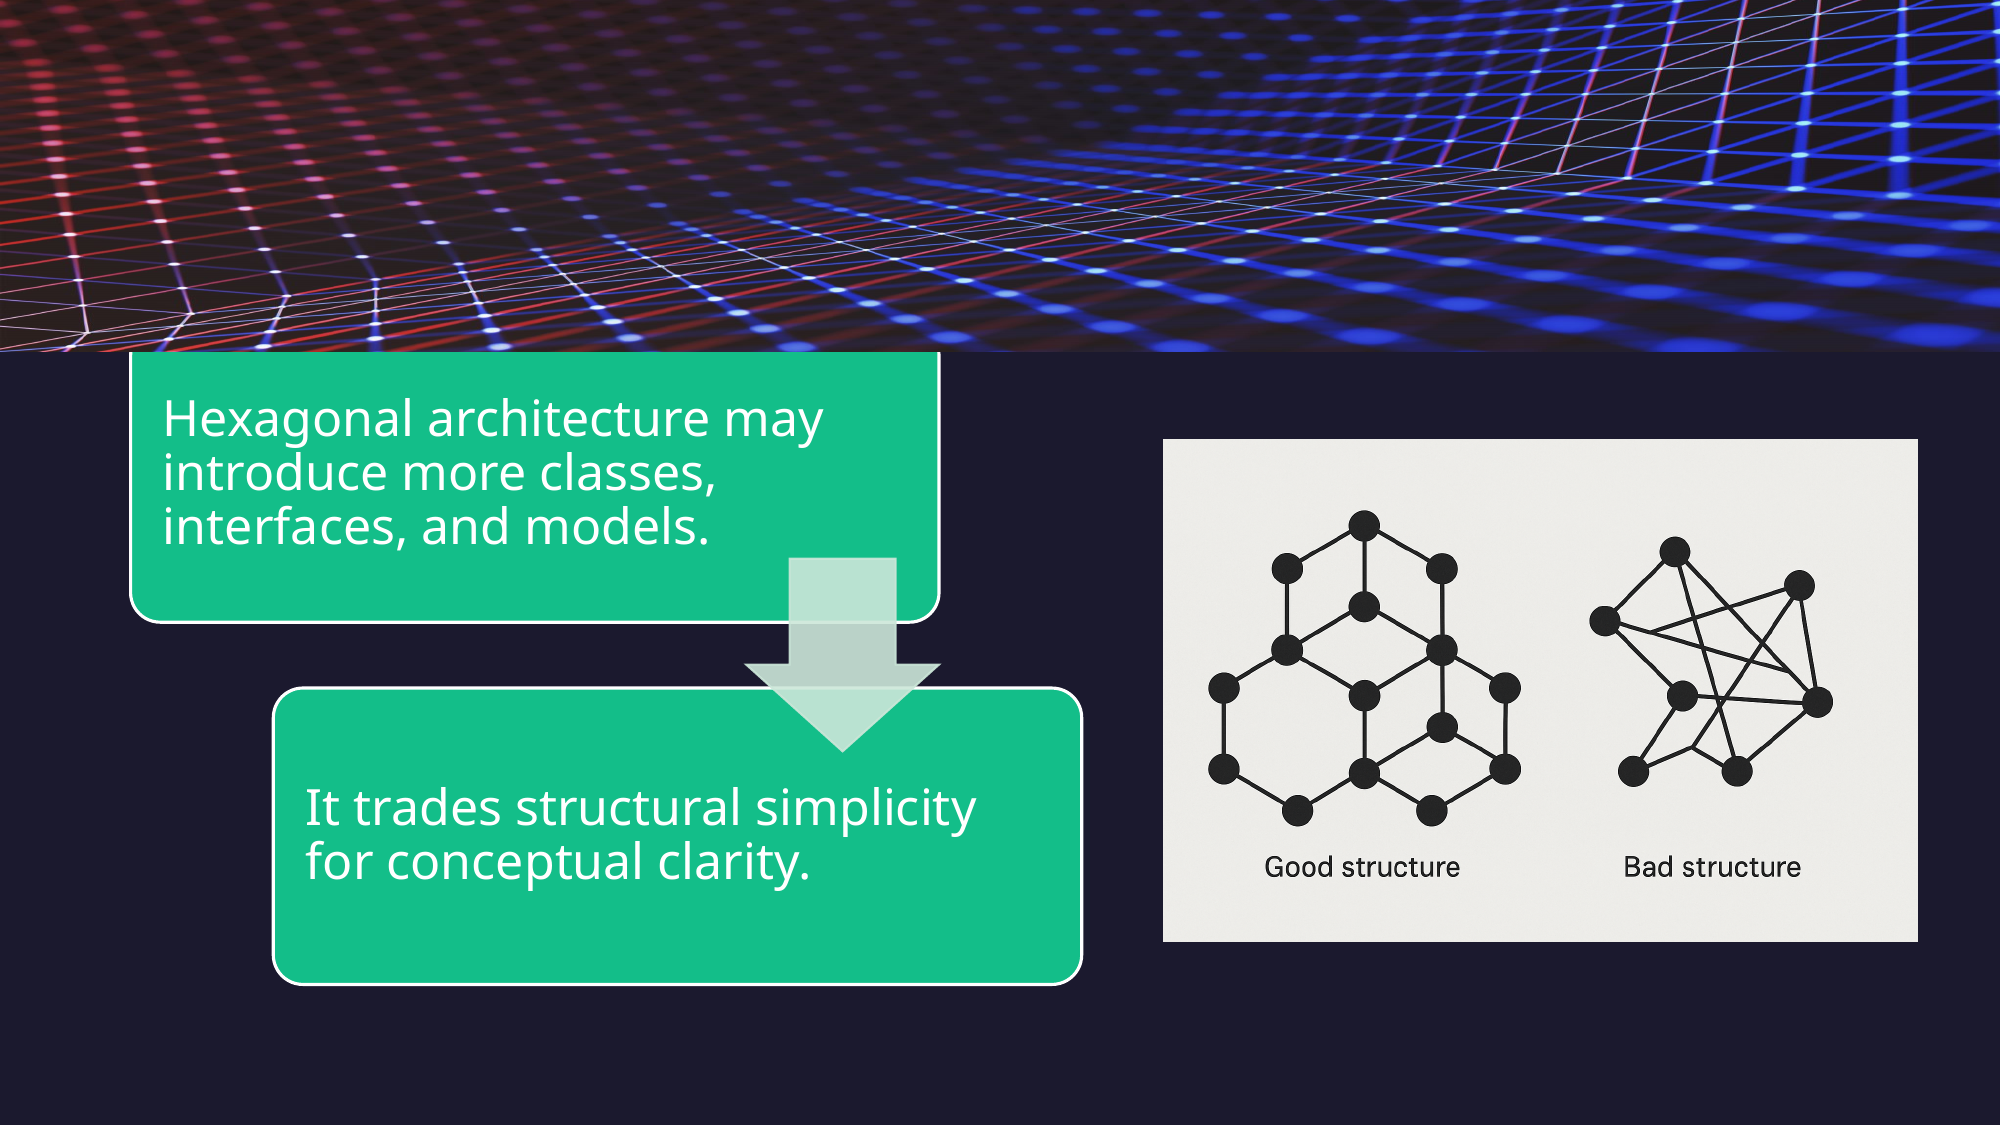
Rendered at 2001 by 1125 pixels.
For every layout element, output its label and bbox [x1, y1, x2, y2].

picture [1163, 439, 1918, 942]
picture [0, 0, 2000, 352]
list [130, 352, 1082, 985]
